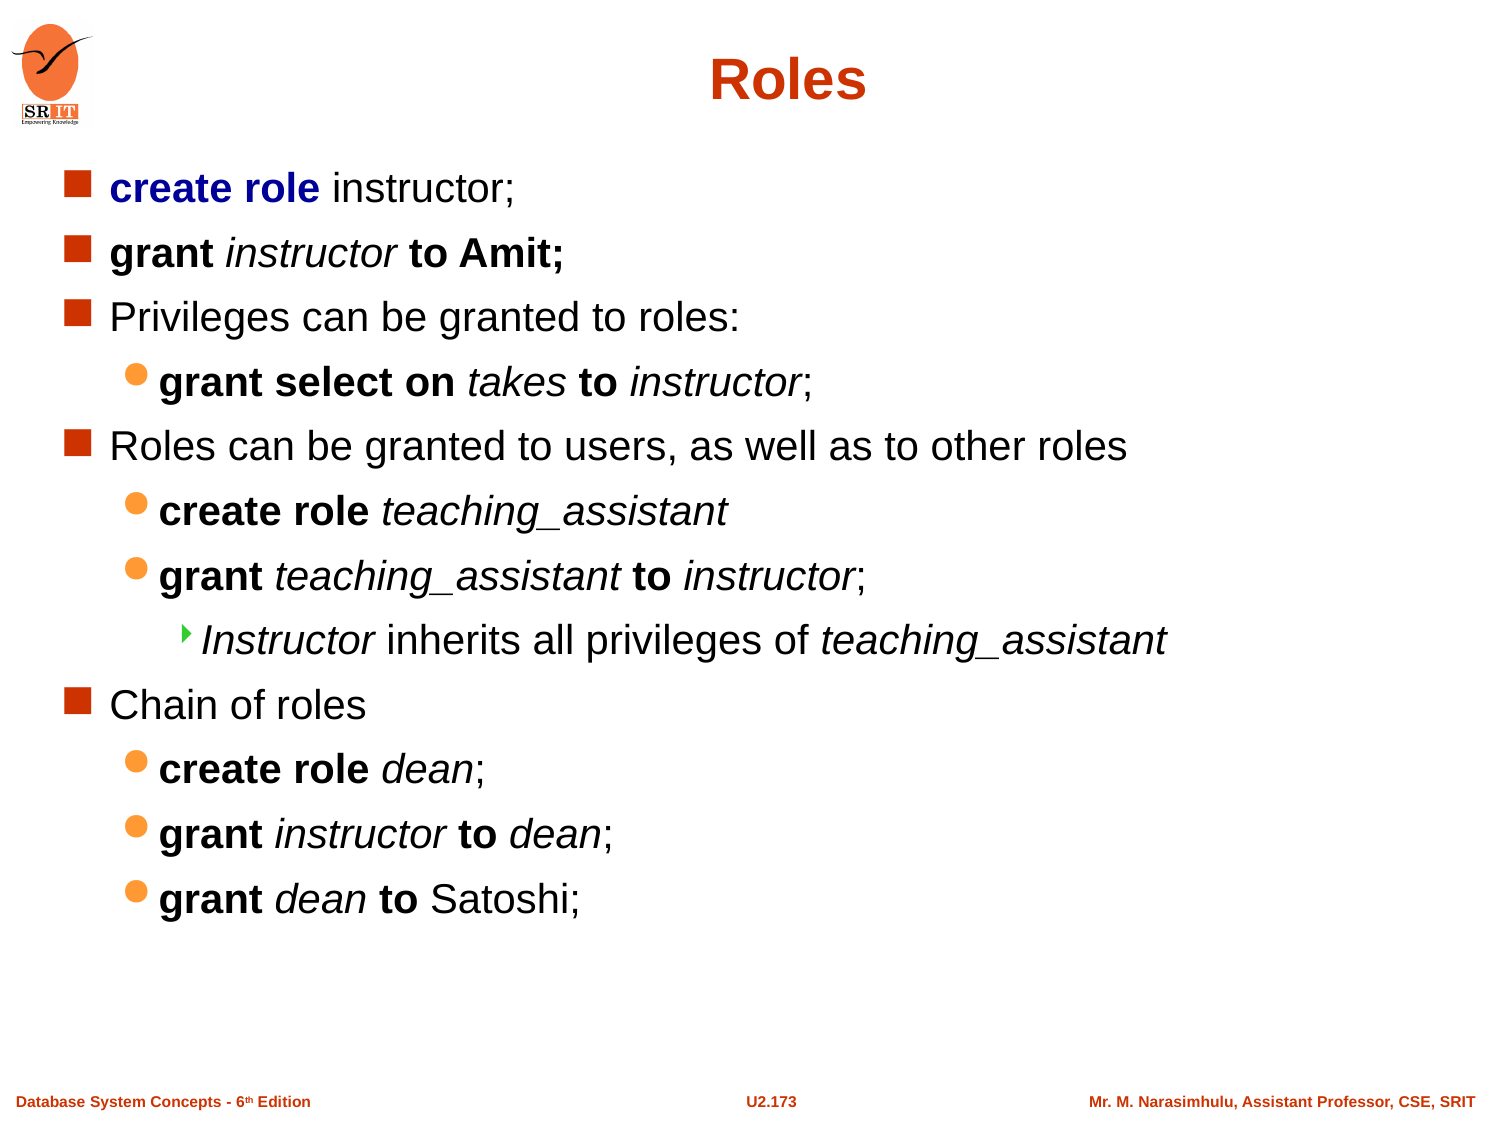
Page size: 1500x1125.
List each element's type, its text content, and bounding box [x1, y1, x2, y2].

picture [11, 19, 93, 128]
title Roles [125, 18, 1452, 120]
list create role instructor; grant instructor to Amit; Privileges can be granted to roles: grant select on takes to instructor; Roles can be granted to users, as well as to other roles create role teaching_assistant grant teaching_assistant to instructor; Instructor inherits all privileges of teaching_assistant Chain of roles create role dean; grant instructor to dean; grant dean to Satoshi; [52, 153, 1407, 1016]
